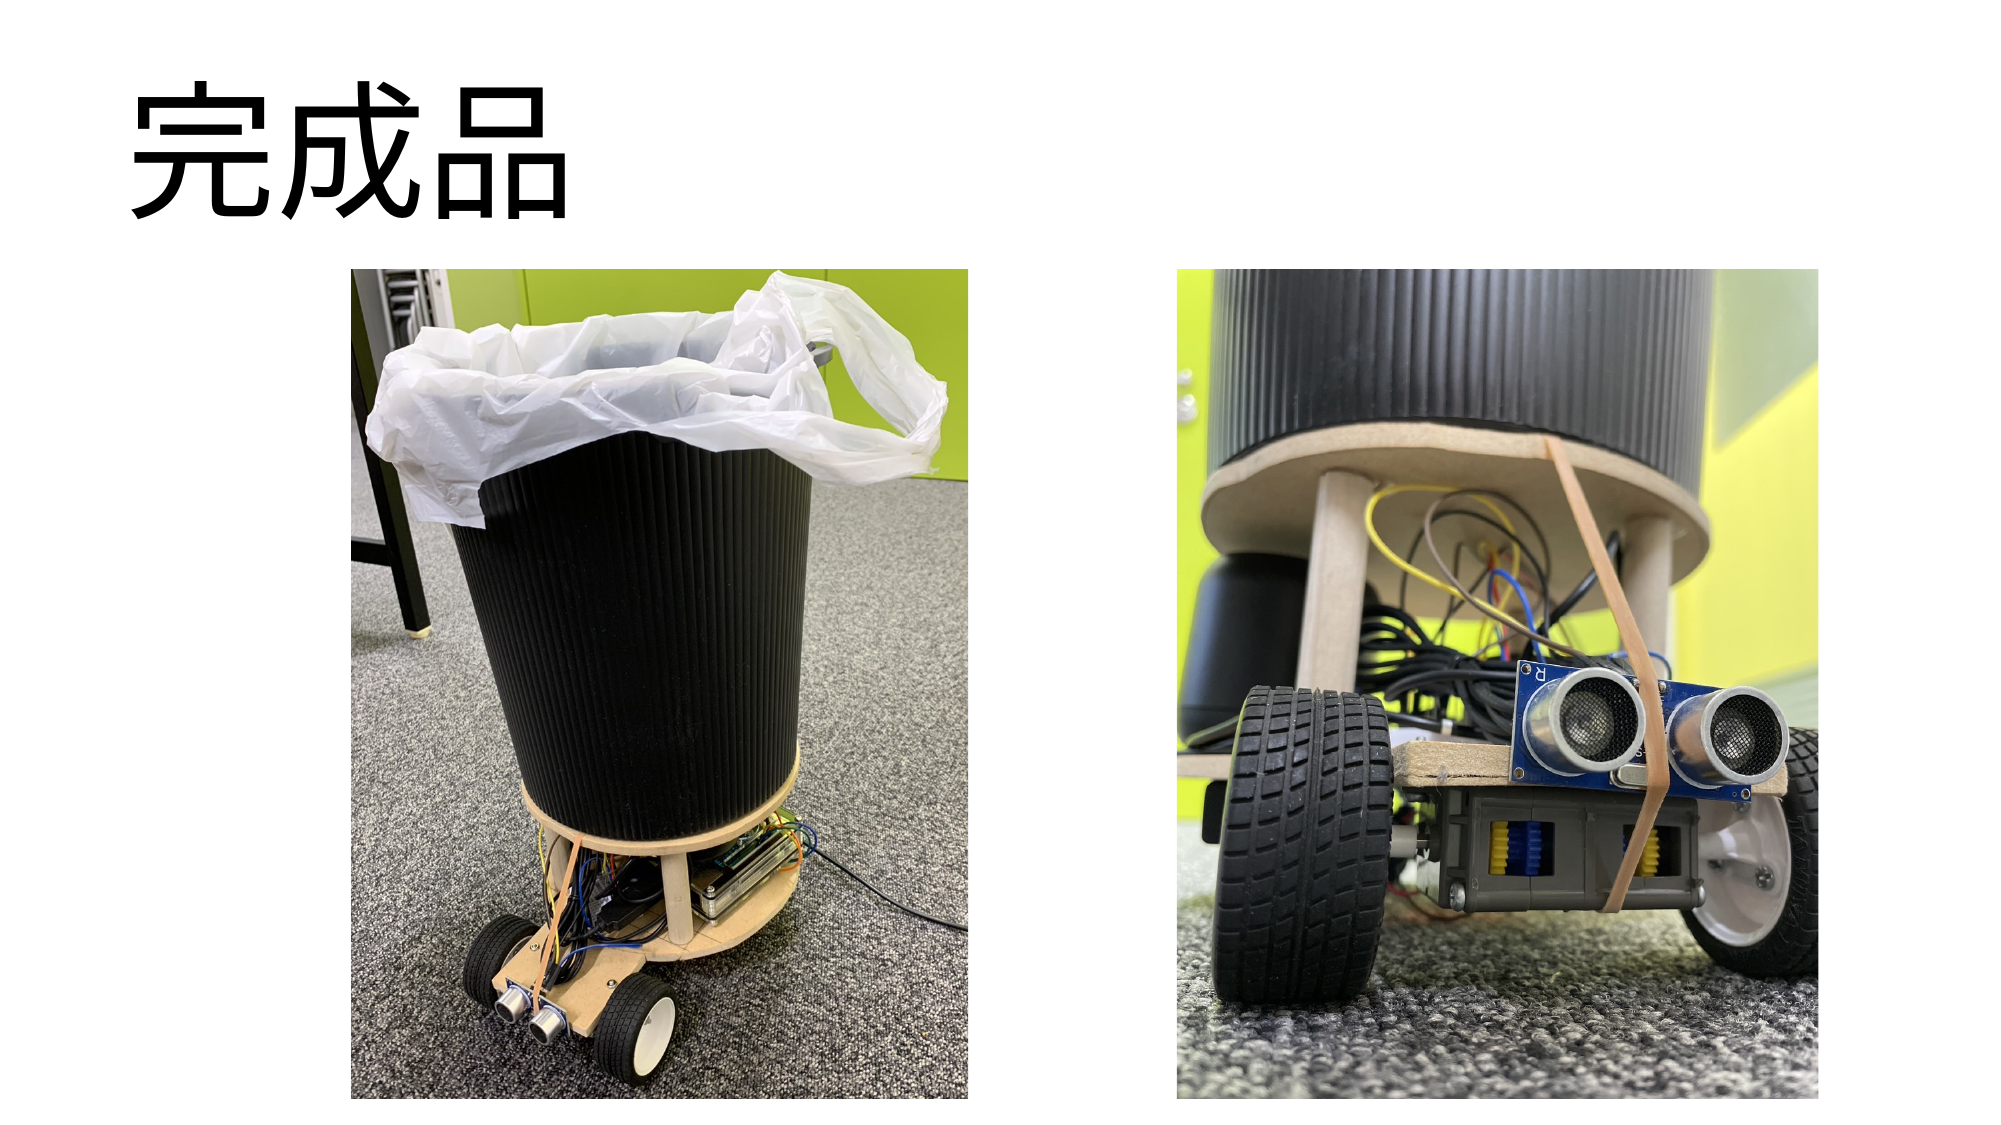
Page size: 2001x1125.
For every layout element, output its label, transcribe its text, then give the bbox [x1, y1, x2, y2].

picture [351, 269, 969, 1099]
picture [1176, 269, 1819, 1099]
text_box 完成品 [111, 50, 1208, 246]
